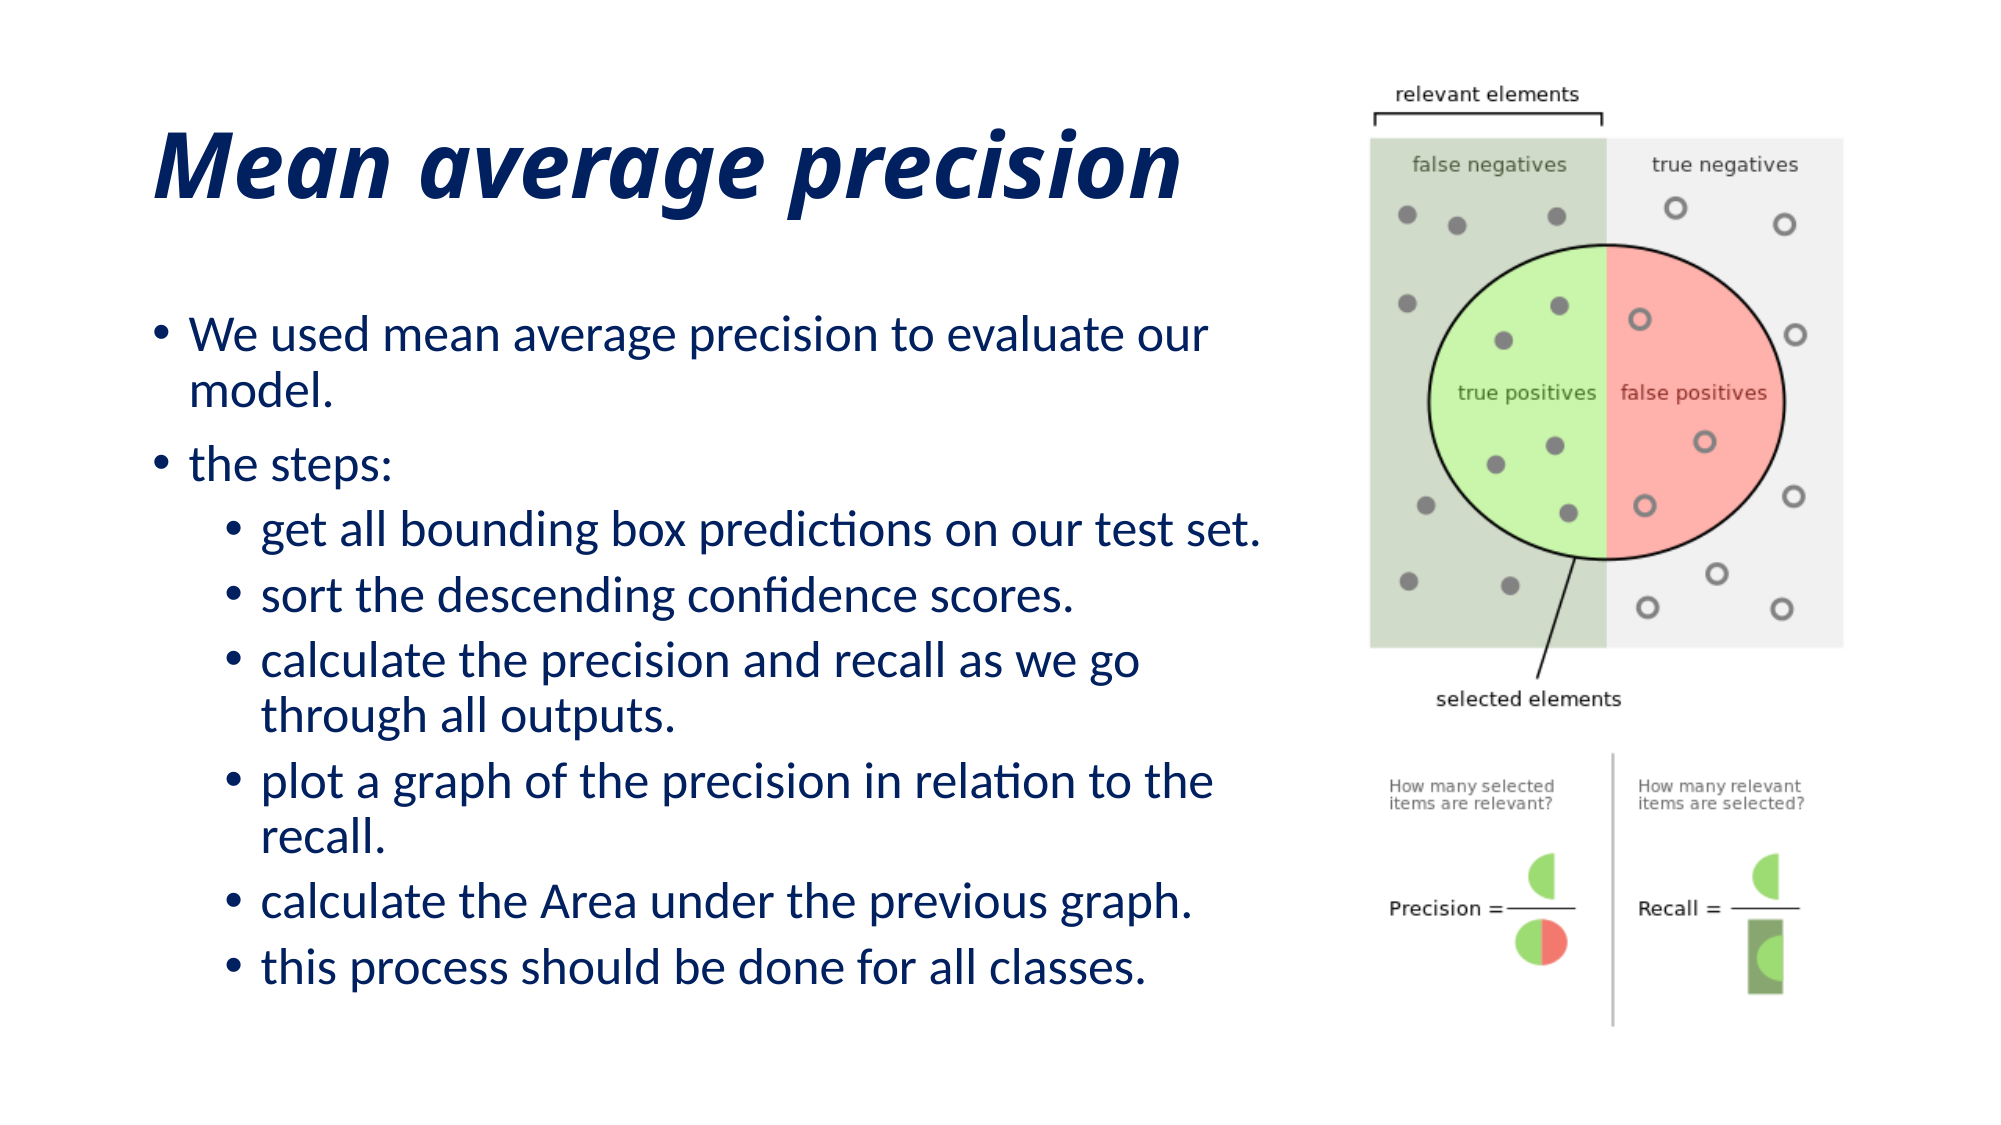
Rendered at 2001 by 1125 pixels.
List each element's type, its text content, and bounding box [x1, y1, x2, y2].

picture [1333, 64, 1881, 1058]
title Mean average precision [137, 59, 1863, 278]
list We used mean average precision to evaluate our model. the steps: get all bounding box predictions on our test set. sort the descending confidence scores. calculate the precision and recall as we go through all outputs. plot a graph of the precision in relation to the recall. calculate the Area under the previous graph. this process should be done for all classes. [137, 299, 1288, 1066]
